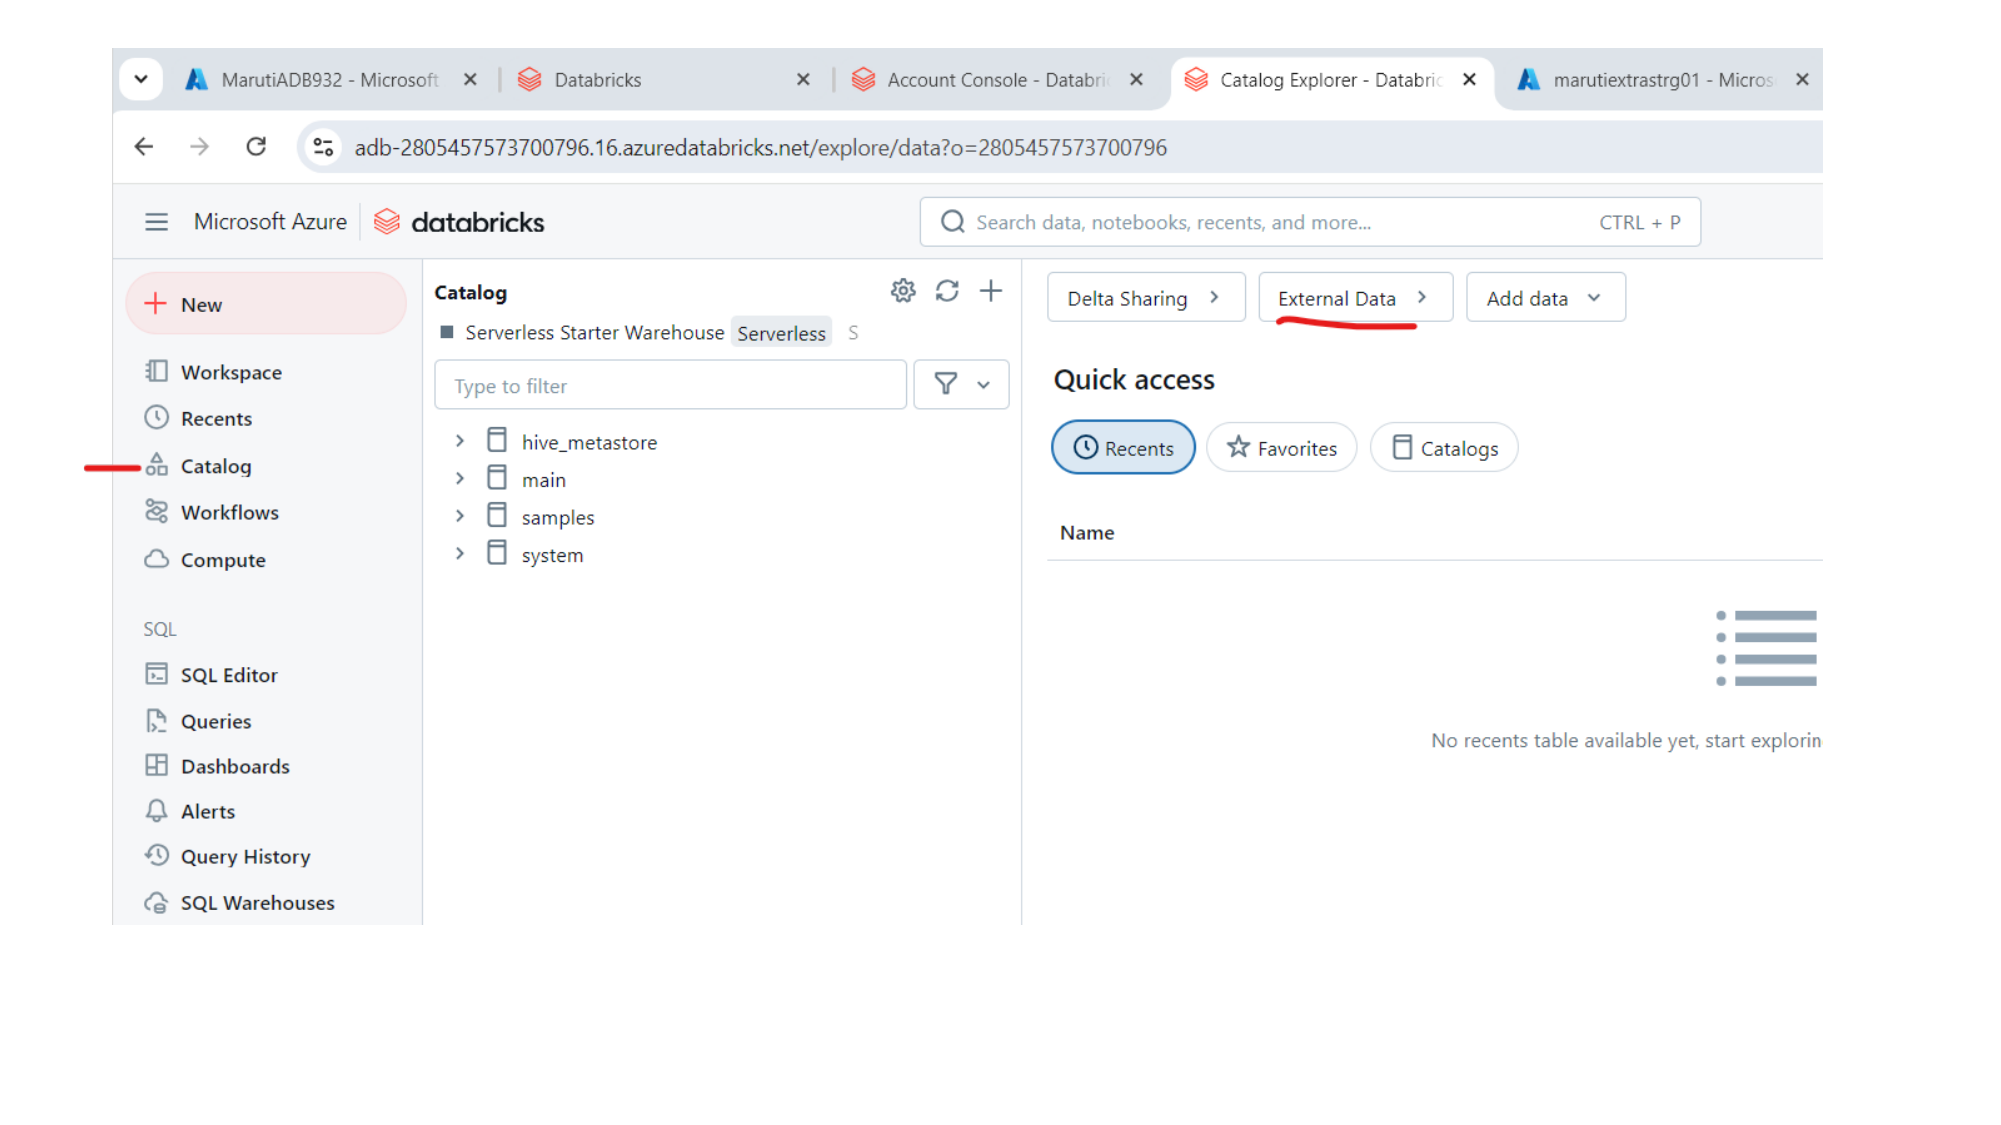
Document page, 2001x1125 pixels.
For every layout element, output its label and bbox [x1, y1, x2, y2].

picture [83, 48, 1823, 925]
